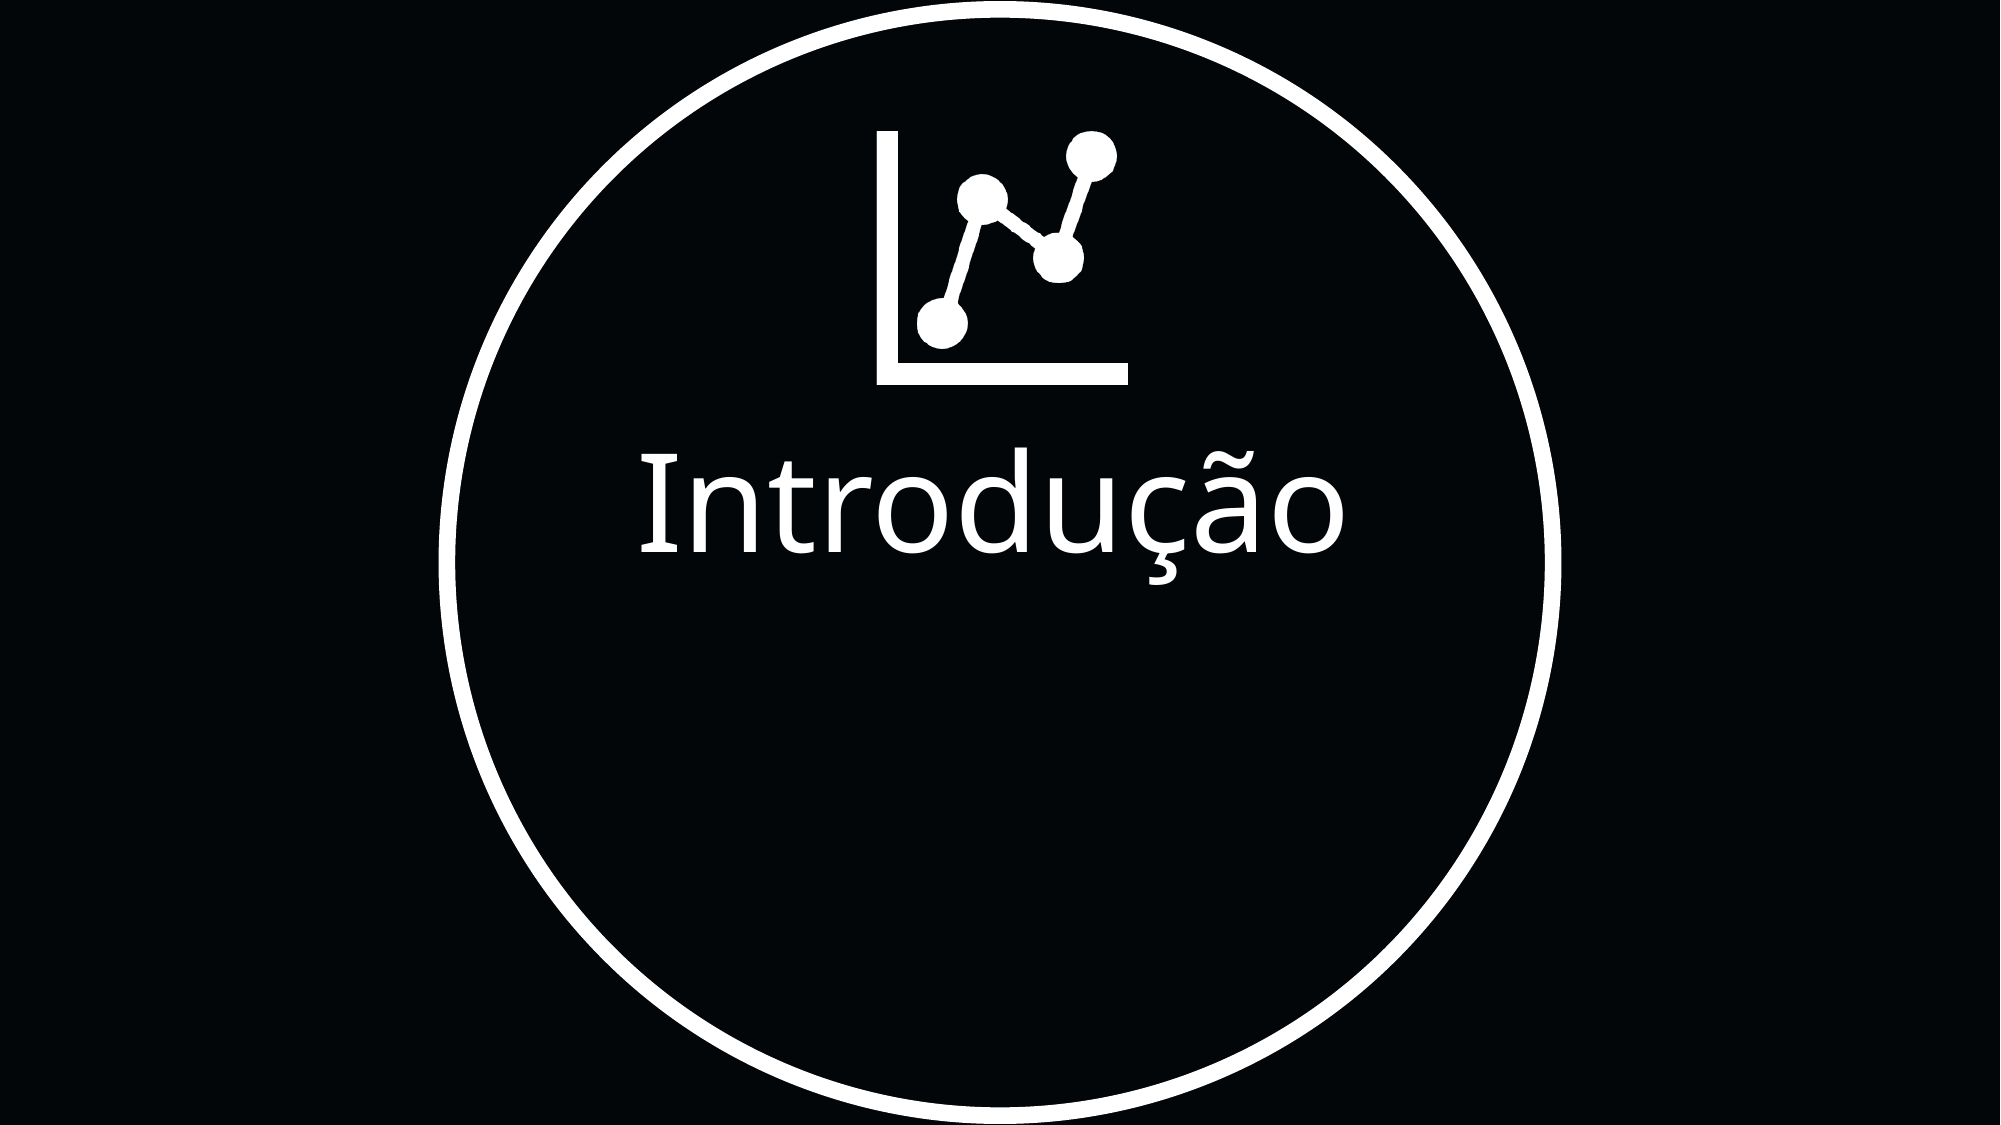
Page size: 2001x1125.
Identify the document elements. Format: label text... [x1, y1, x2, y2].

text_box [445, 8, 1555, 1117]
text_box Introdução [519, 407, 1468, 588]
picture [825, 83, 1175, 432]
